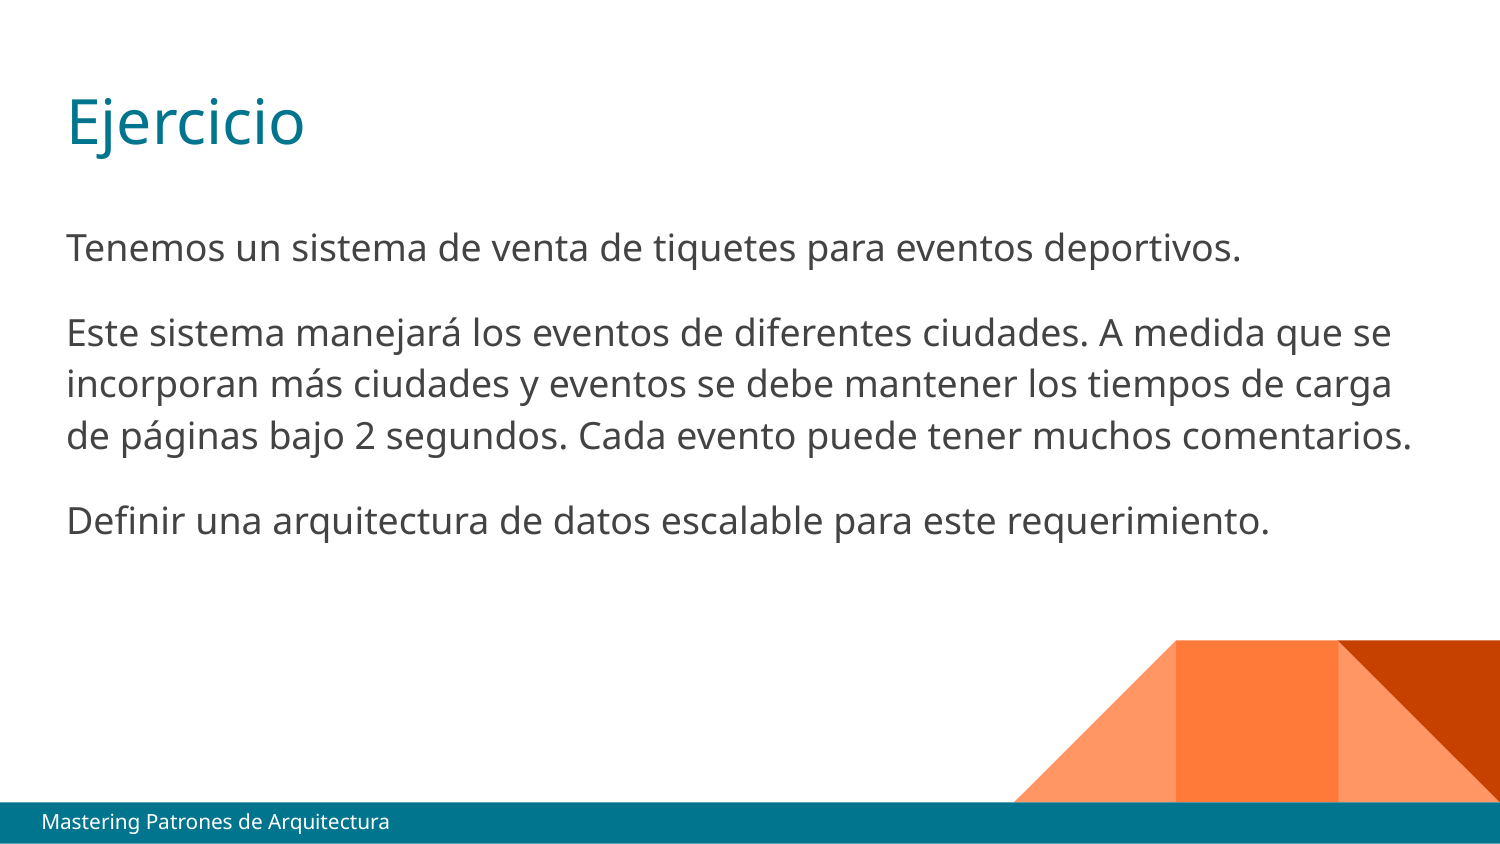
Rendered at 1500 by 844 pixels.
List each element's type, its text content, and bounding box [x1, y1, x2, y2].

list Tenemos un sistema de venta de tiquetes para eventos deportivos. Este sistema manejará los eventos de diferentes ciudades. A medida que se incorporan más ciudades y eventos se debe mantener los tiempos de carga de páginas bajo 2 segundos. Cada evento puede tener muchos comentarios. Definir una arquitectura de datos escalable para este requerimiento. [51, 201, 1449, 750]
title Ejercicio [51, 67, 1449, 167]
